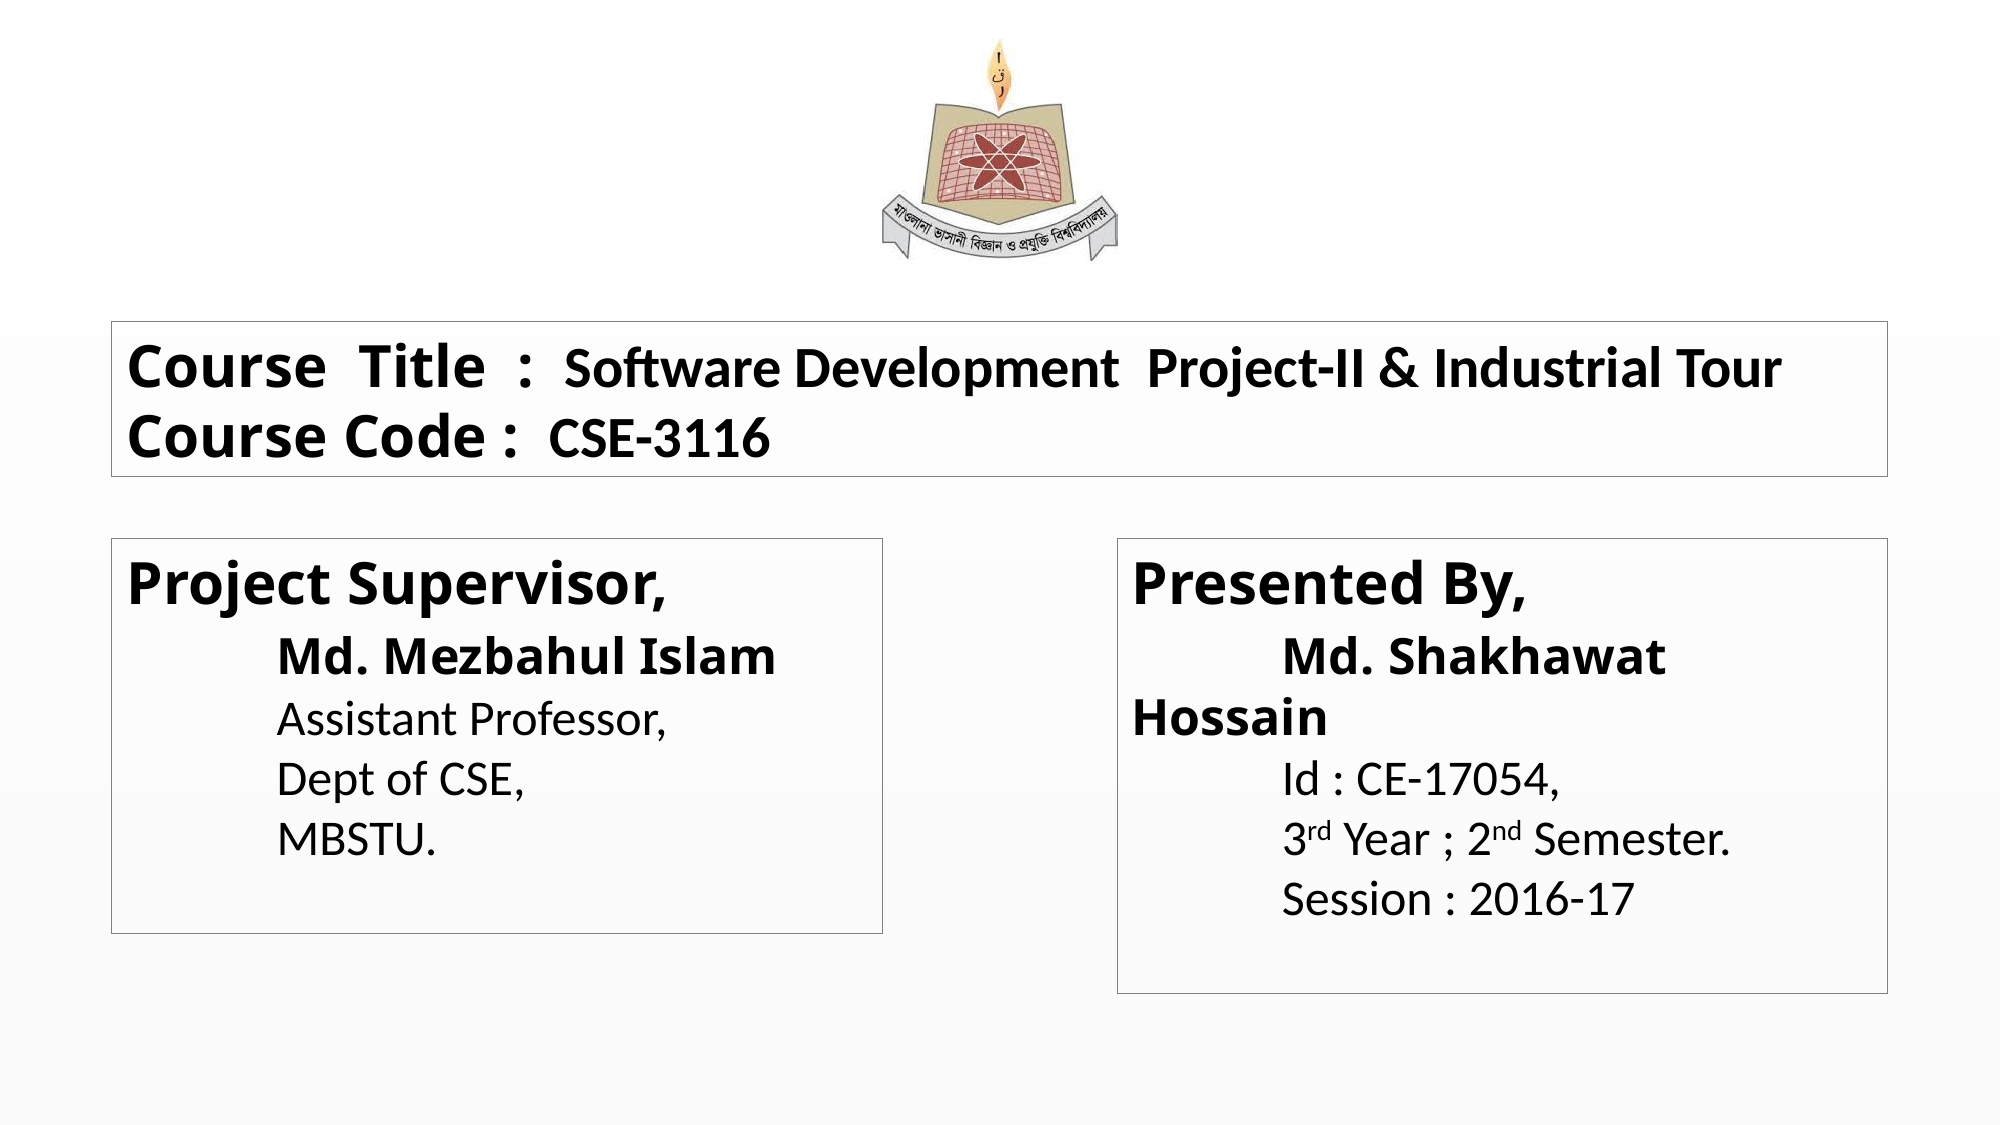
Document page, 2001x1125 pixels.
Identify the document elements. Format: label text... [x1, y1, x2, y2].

text_box Course Title : Software Development Project-II & Industrial Tour Course Code : CSE-3116 [111, 321, 1888, 477]
picture [882, 39, 1118, 261]
text_box Presented By, Md. Shakhawat Hossain Id : CE-17054, 3rd Year ; 2nd Semester. Session : 2016-17 [1117, 538, 1888, 994]
text_box Project Supervisor, Md. Mezbahul Islam Assistant Professor, Dept of CSE, MBSTU. [111, 538, 883, 934]
